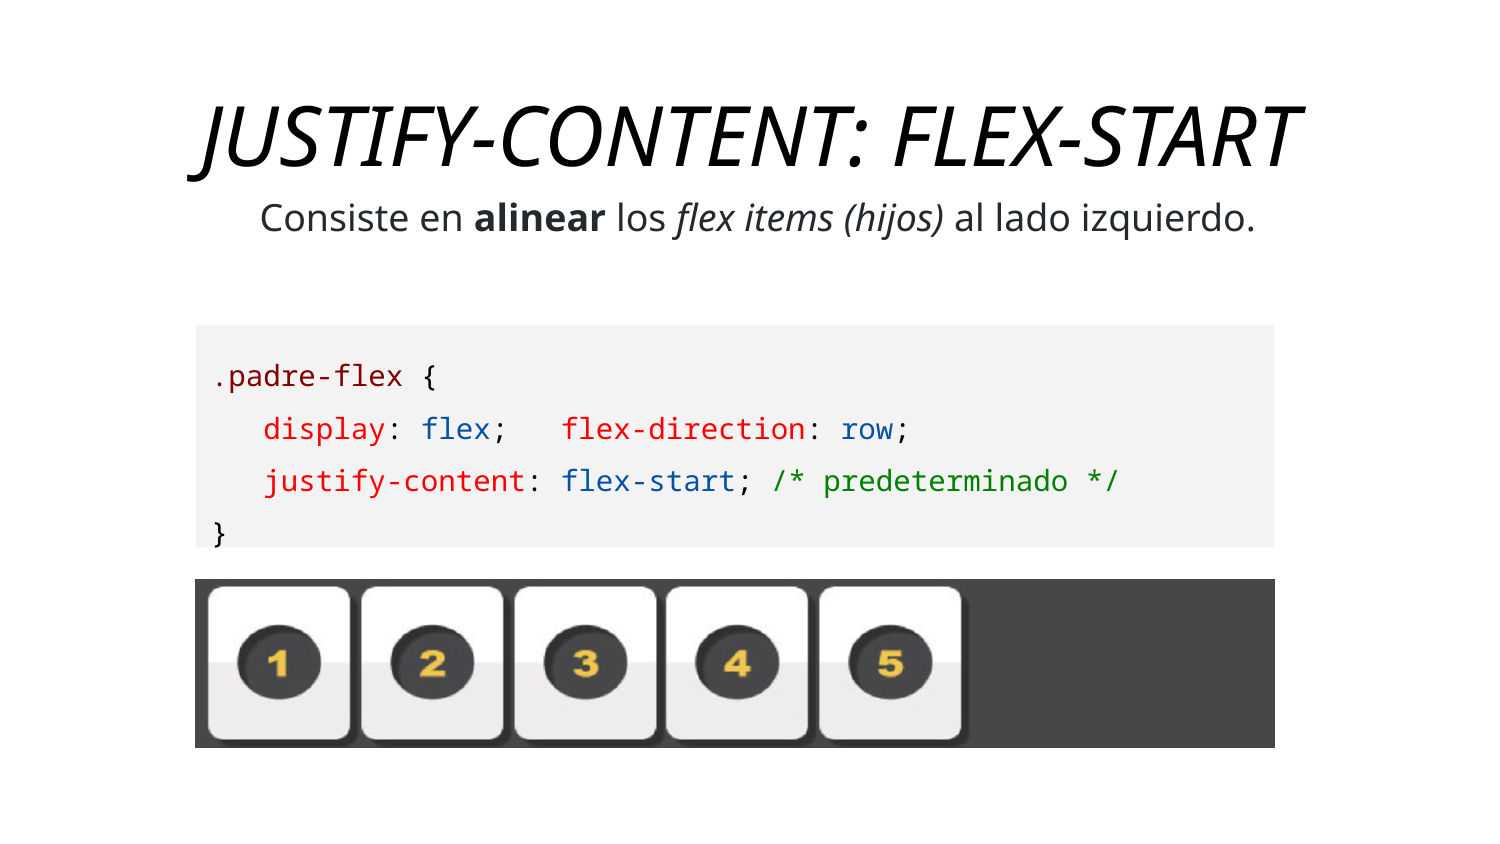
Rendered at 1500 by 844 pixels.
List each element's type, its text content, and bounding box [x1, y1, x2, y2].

text_box .padre-flex { display: flex; flex-direction: row; justify-content: flex-start; /* predeterminado */ } [195, 324, 1275, 548]
text_box Consiste en alinear los flex items (hijos) al lado izquierdo. [139, 172, 1377, 294]
text_box JUSTIFY-CONTENT: FLEX-START [165, 53, 1335, 172]
picture [195, 579, 1275, 748]
